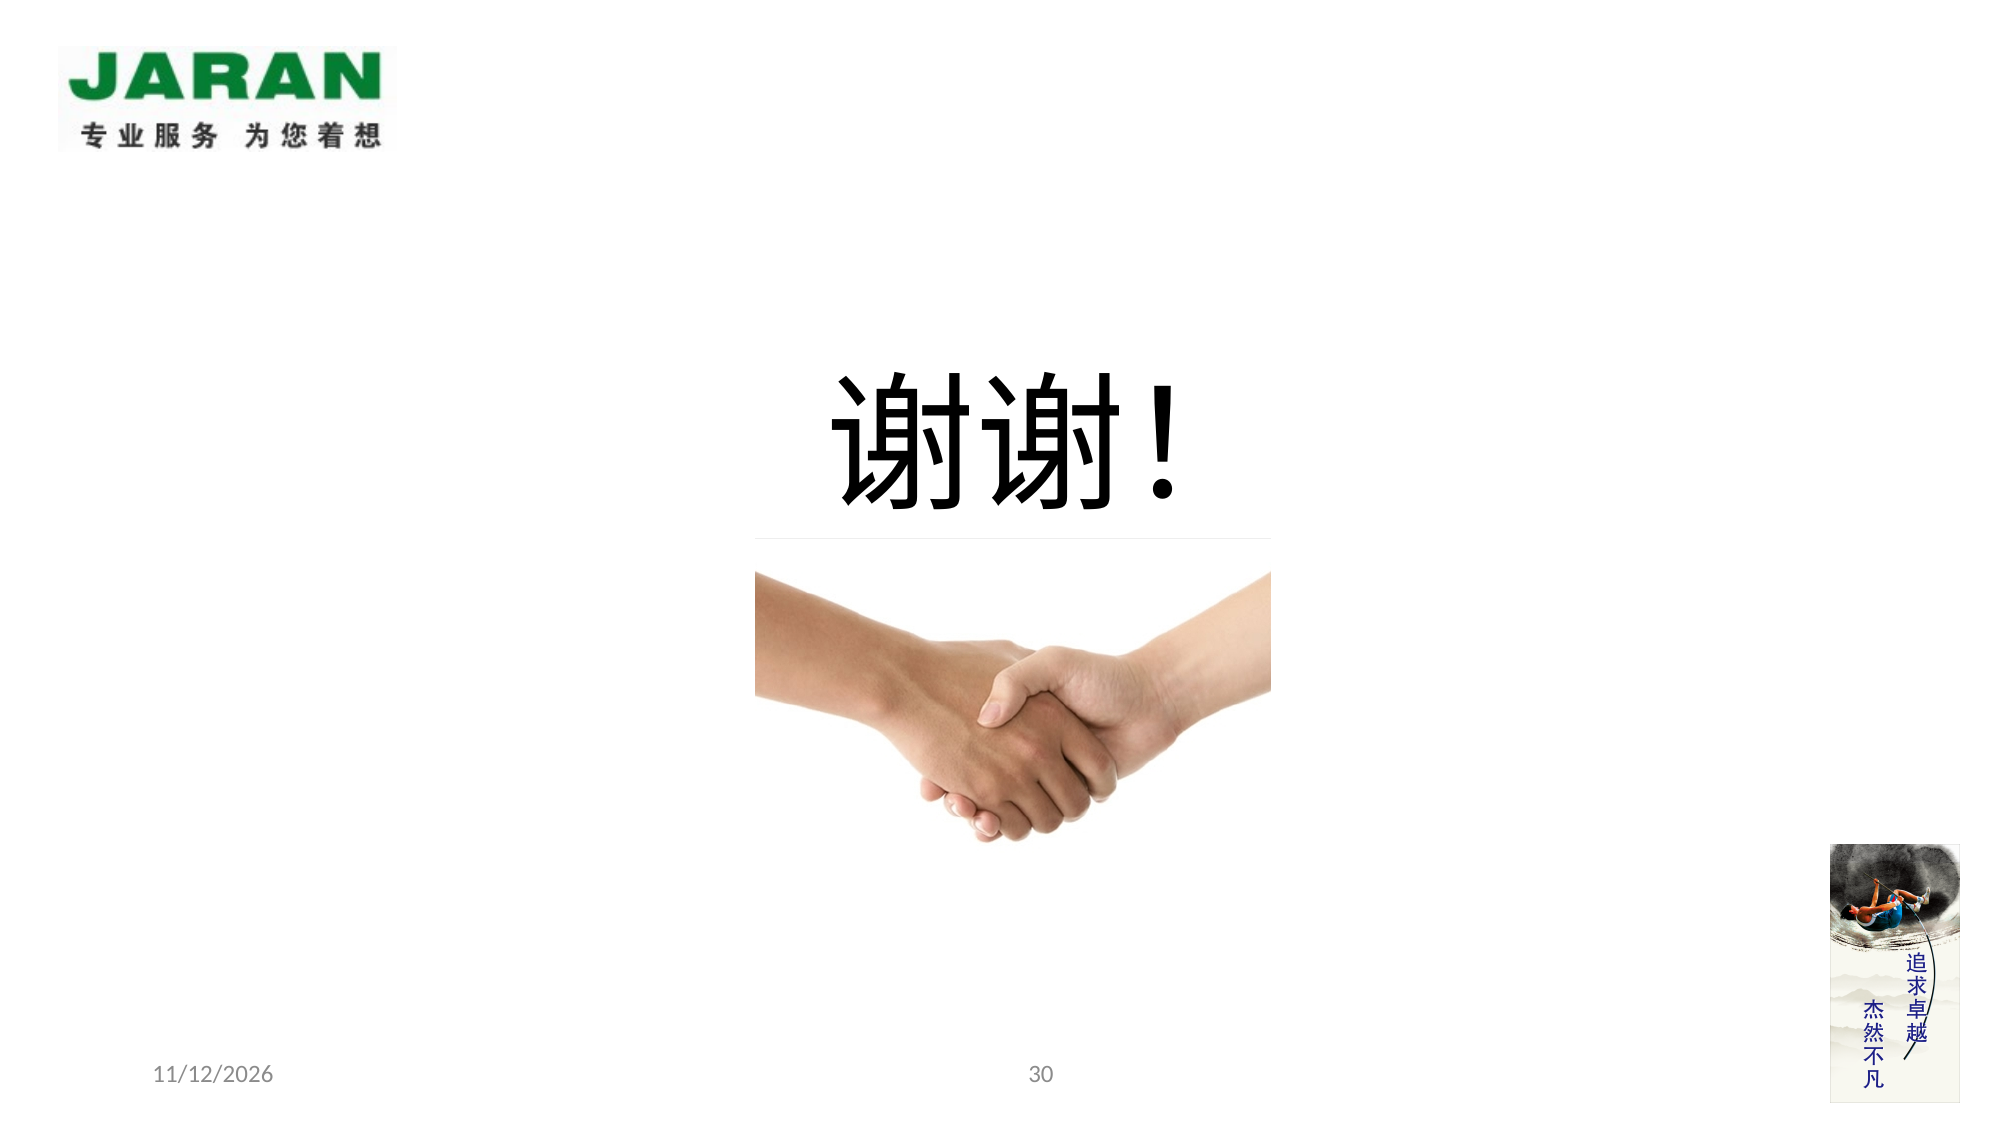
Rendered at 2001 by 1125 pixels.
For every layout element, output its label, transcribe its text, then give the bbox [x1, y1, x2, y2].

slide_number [137, 1042, 588, 1103]
picture [58, 46, 397, 152]
picture [1830, 844, 1960, 1103]
text_box 谢谢！ [505, 341, 1596, 536]
picture [755, 538, 1272, 872]
slide_number 30 [618, 1042, 1069, 1103]
